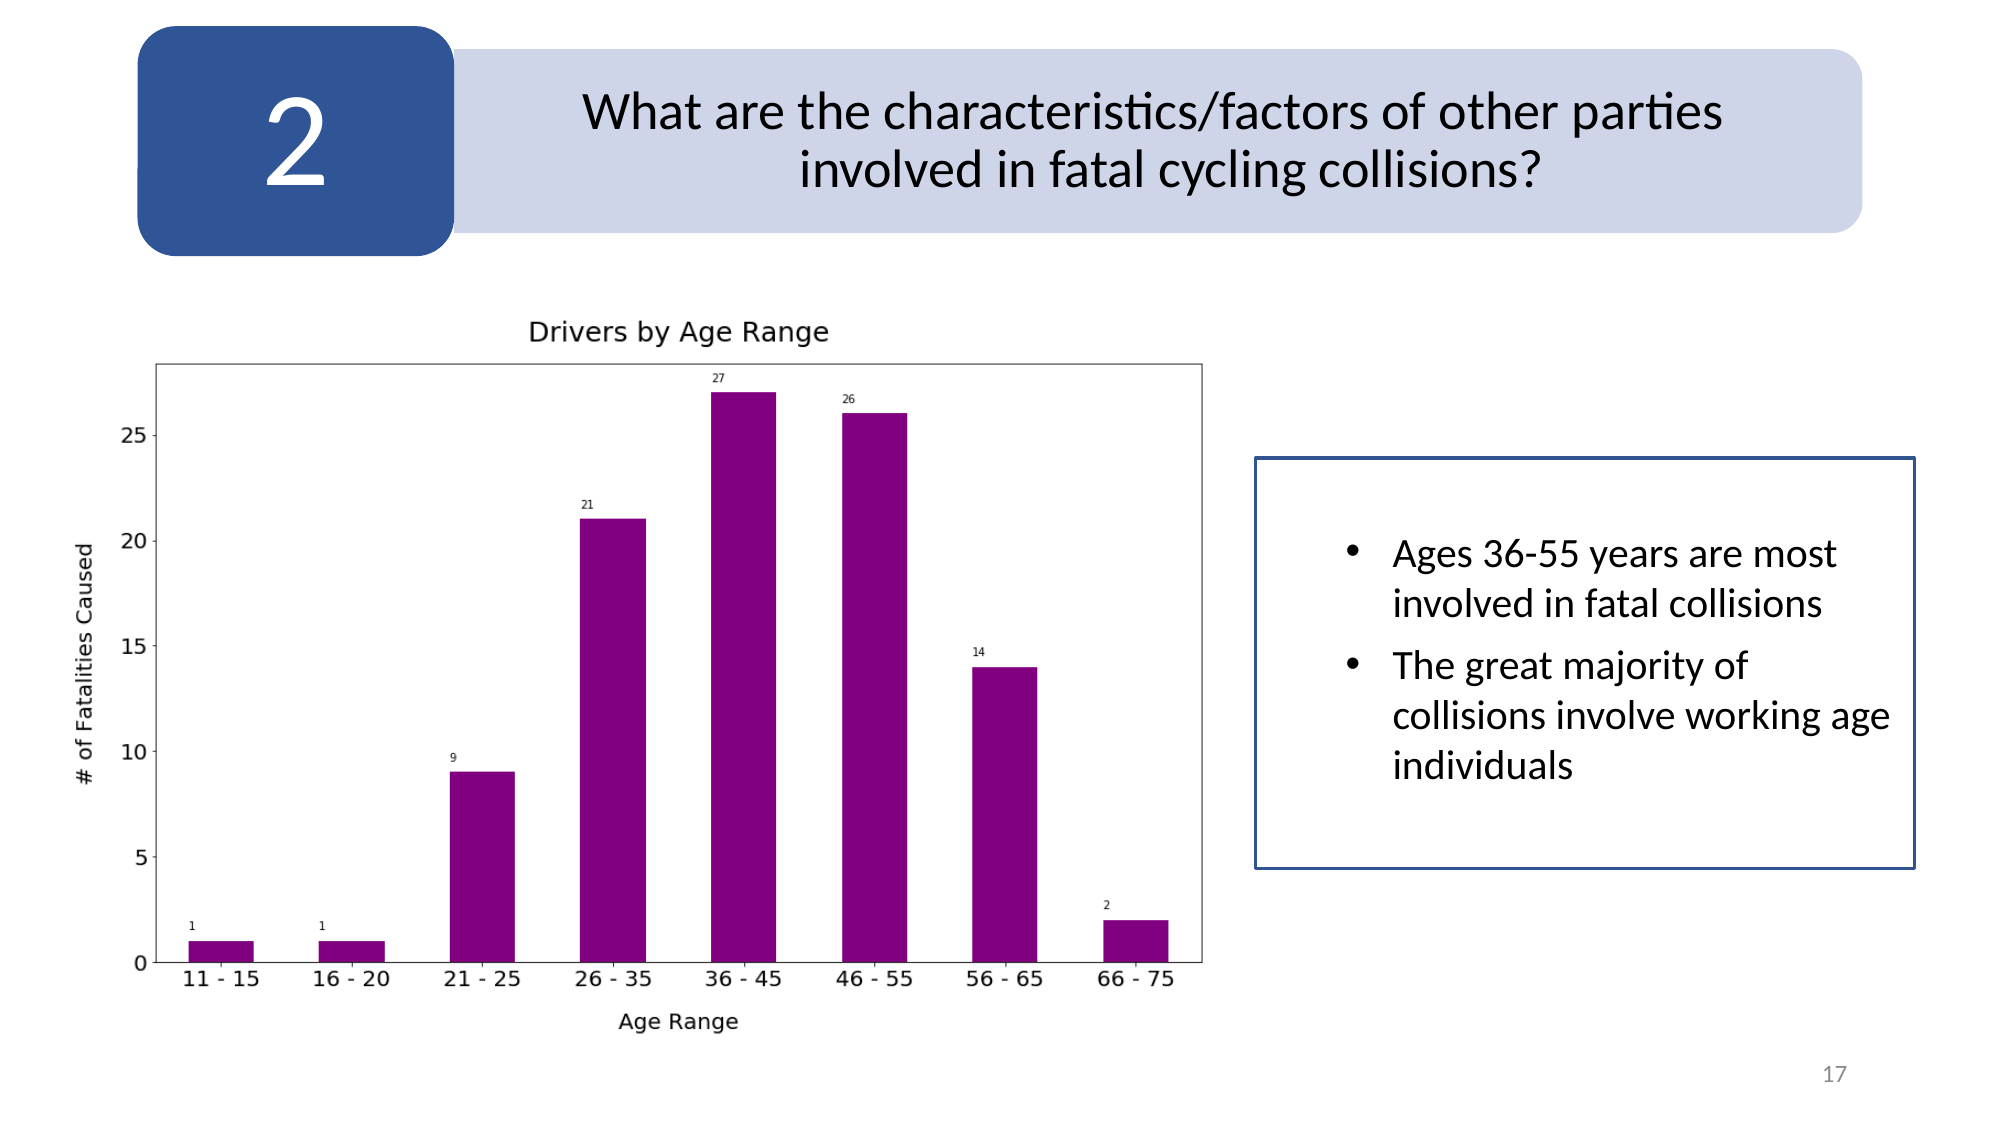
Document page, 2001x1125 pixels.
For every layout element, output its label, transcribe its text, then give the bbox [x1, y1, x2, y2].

slide_number 17 [1412, 1042, 1863, 1103]
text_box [137, 26, 455, 257]
picture [0, 269, 1336, 1061]
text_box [455, 49, 1863, 234]
text_box Ages 36-55 years are most involved in fatal collisions The great majority of collisions involve working age individuals [1336, 458, 1915, 869]
